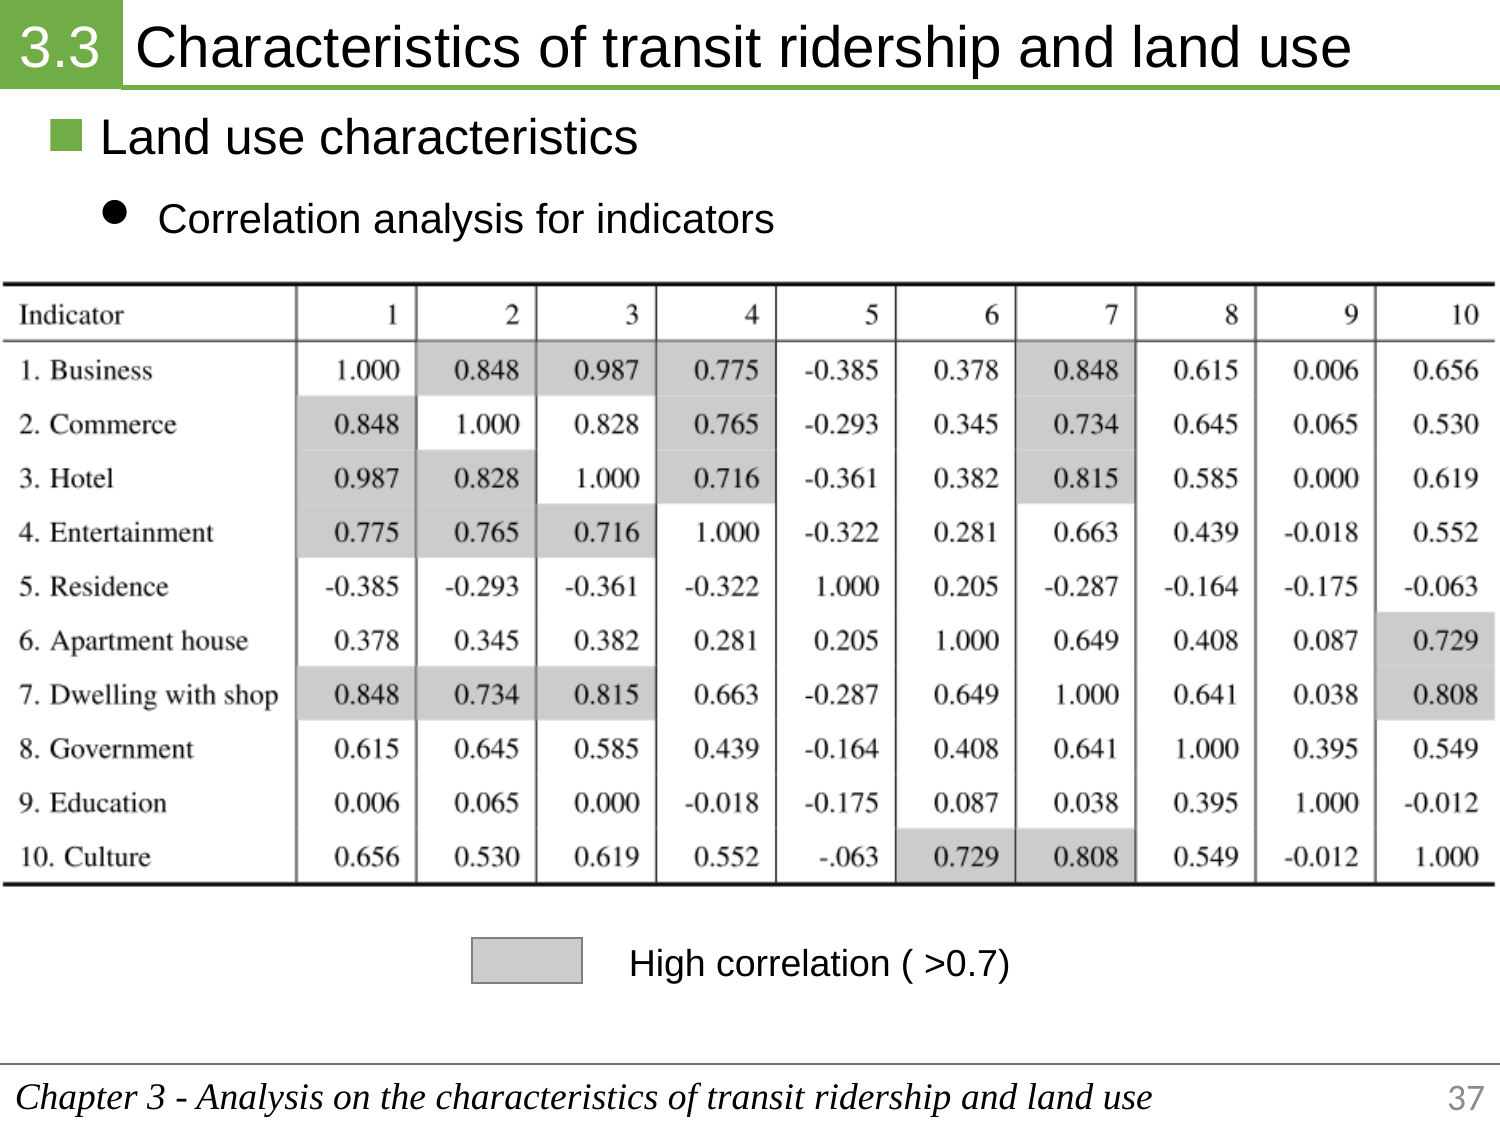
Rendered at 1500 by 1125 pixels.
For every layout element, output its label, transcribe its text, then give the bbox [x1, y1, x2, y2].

picture [0, 277, 1500, 895]
text_box 3.3 [0, 0, 121, 87]
text_box Correlation analysis for indicators [84, 184, 791, 250]
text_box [50, 96, 658, 173]
text_box Characteristics of transit ridership and land use [121, 1, 1500, 85]
slide_number 37 [1162, 1065, 1500, 1125]
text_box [471, 931, 1029, 992]
text_box Chapter 3 - Analysis on the characteristics of transit ridership and land use [0, 1065, 1162, 1125]
